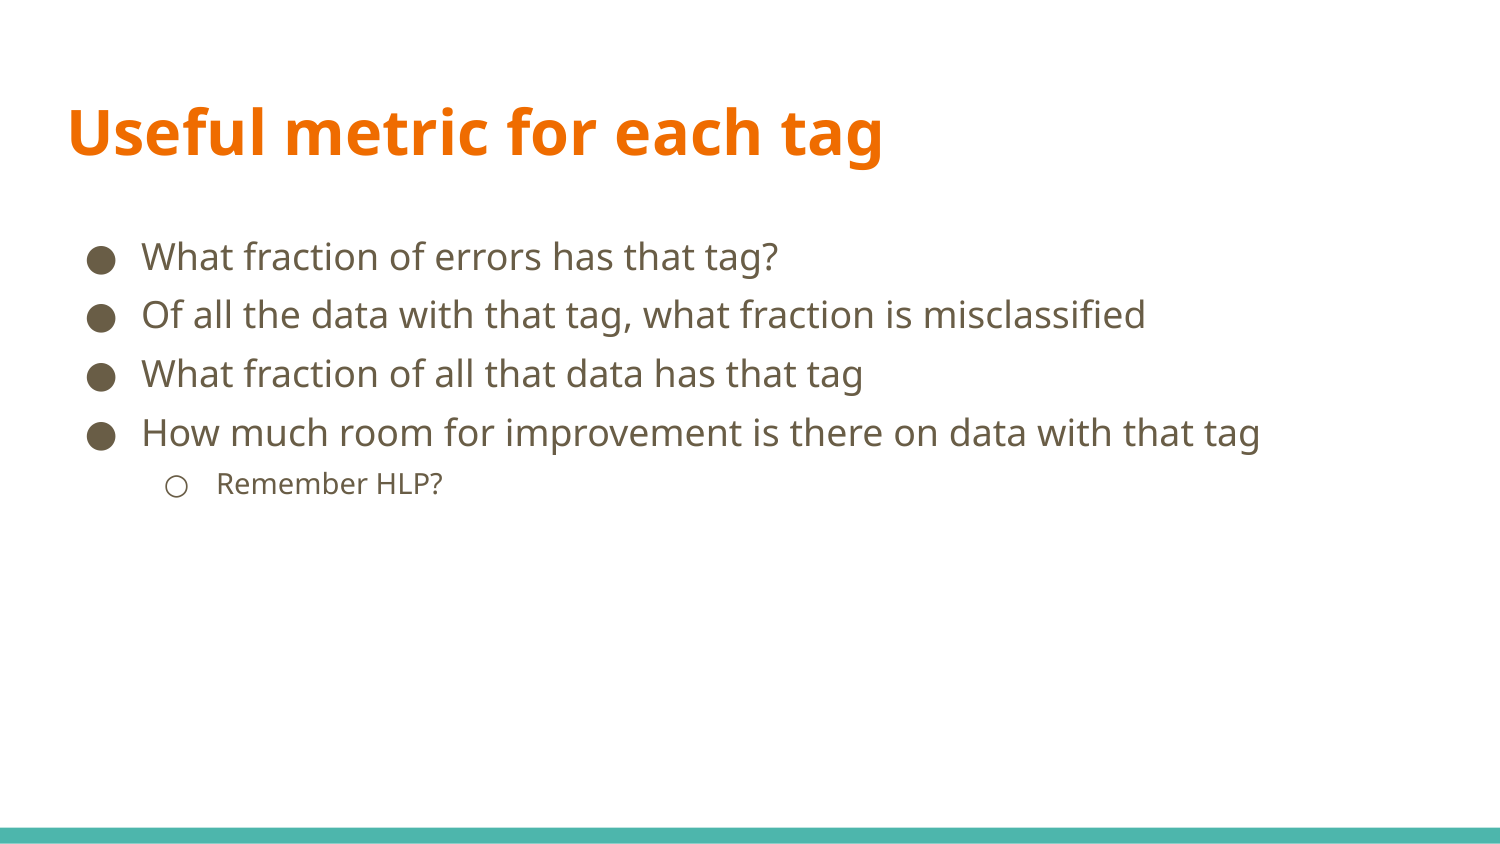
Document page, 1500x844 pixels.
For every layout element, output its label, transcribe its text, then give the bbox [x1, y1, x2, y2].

list What fraction of errors has that tag? Of all the data with that tag, what fraction is misclassified What fraction of all that data has that tag How much room for improvement is there on data with that tag Remember HLP? [51, 207, 1449, 750]
title Useful metric for each tag [51, 72, 1449, 189]
